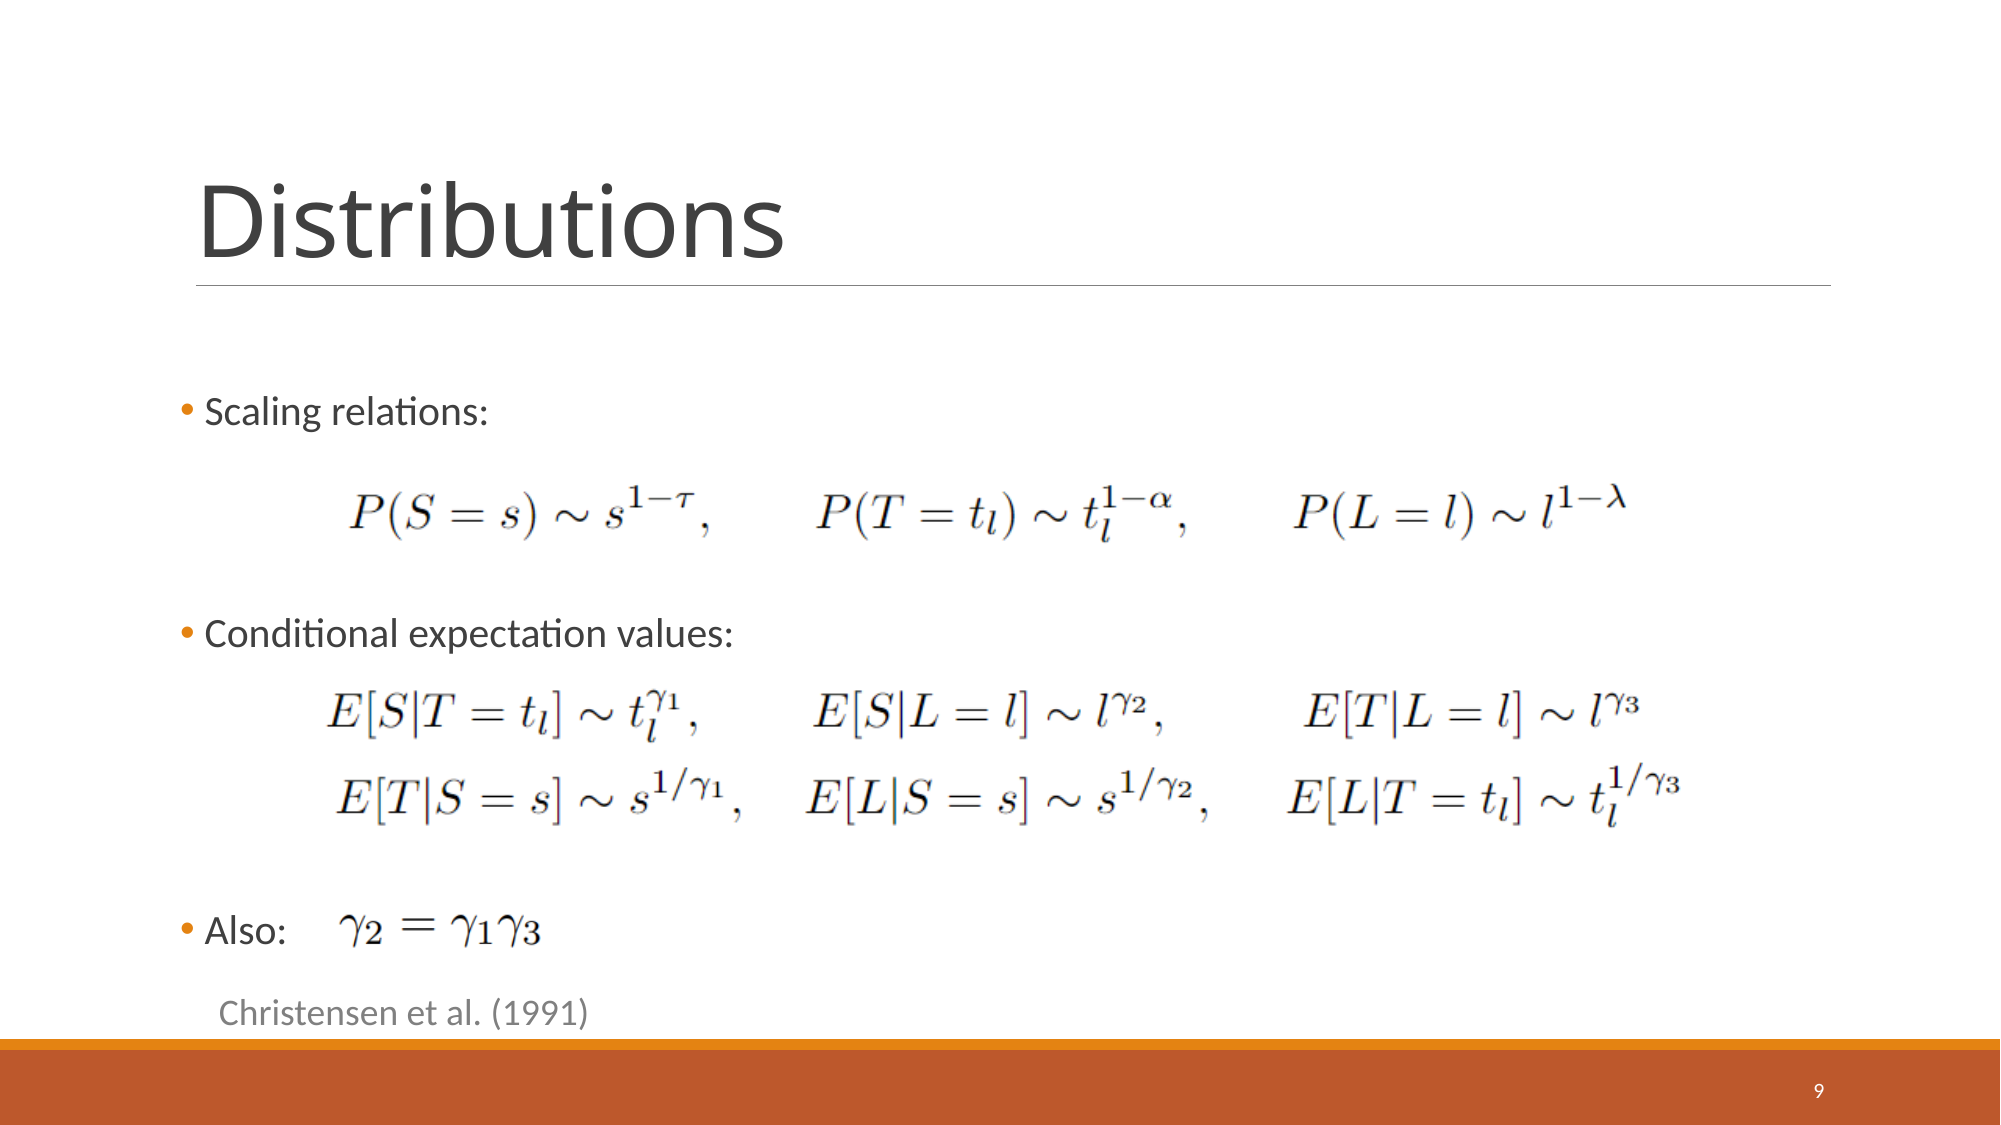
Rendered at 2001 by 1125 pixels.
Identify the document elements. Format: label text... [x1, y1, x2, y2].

title Distributions [180, 47, 1830, 285]
text_box Christensen et al. (1991) [204, 980, 1204, 1041]
picture [334, 893, 543, 955]
picture [334, 454, 1666, 563]
list Scaling relations: Conditional expectation values: Also: [180, 302, 1830, 963]
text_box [305, 663, 1705, 851]
slide_number 9 [1624, 1059, 1840, 1120]
